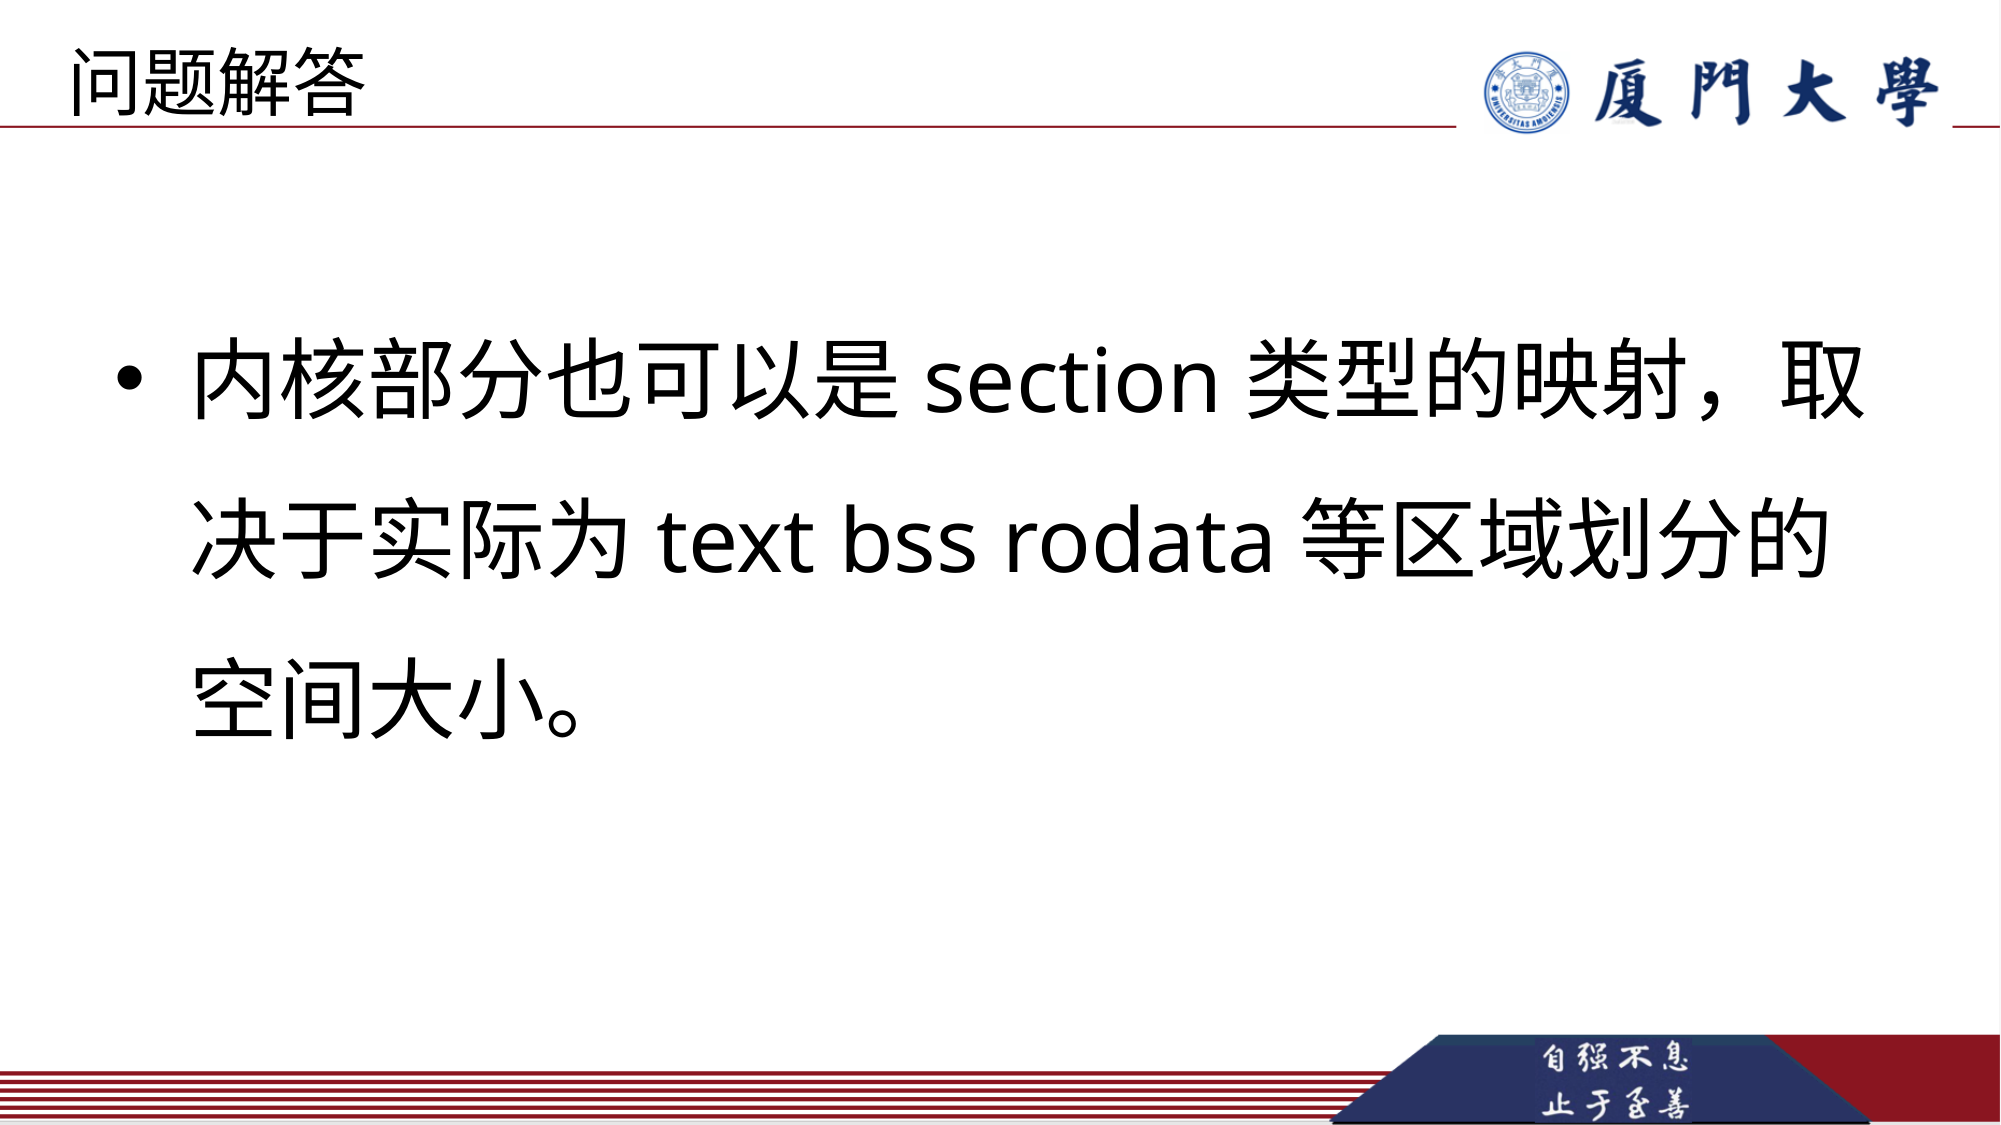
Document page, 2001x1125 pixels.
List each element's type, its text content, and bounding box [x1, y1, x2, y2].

title 问题解答 [36, 23, 399, 137]
picture [0, 0, 2001, 1125]
list 内核部分也可以是section类型的映射，取决于实际为text bss rodata等区域划分的空间大小。 [99, 262, 1900, 1005]
